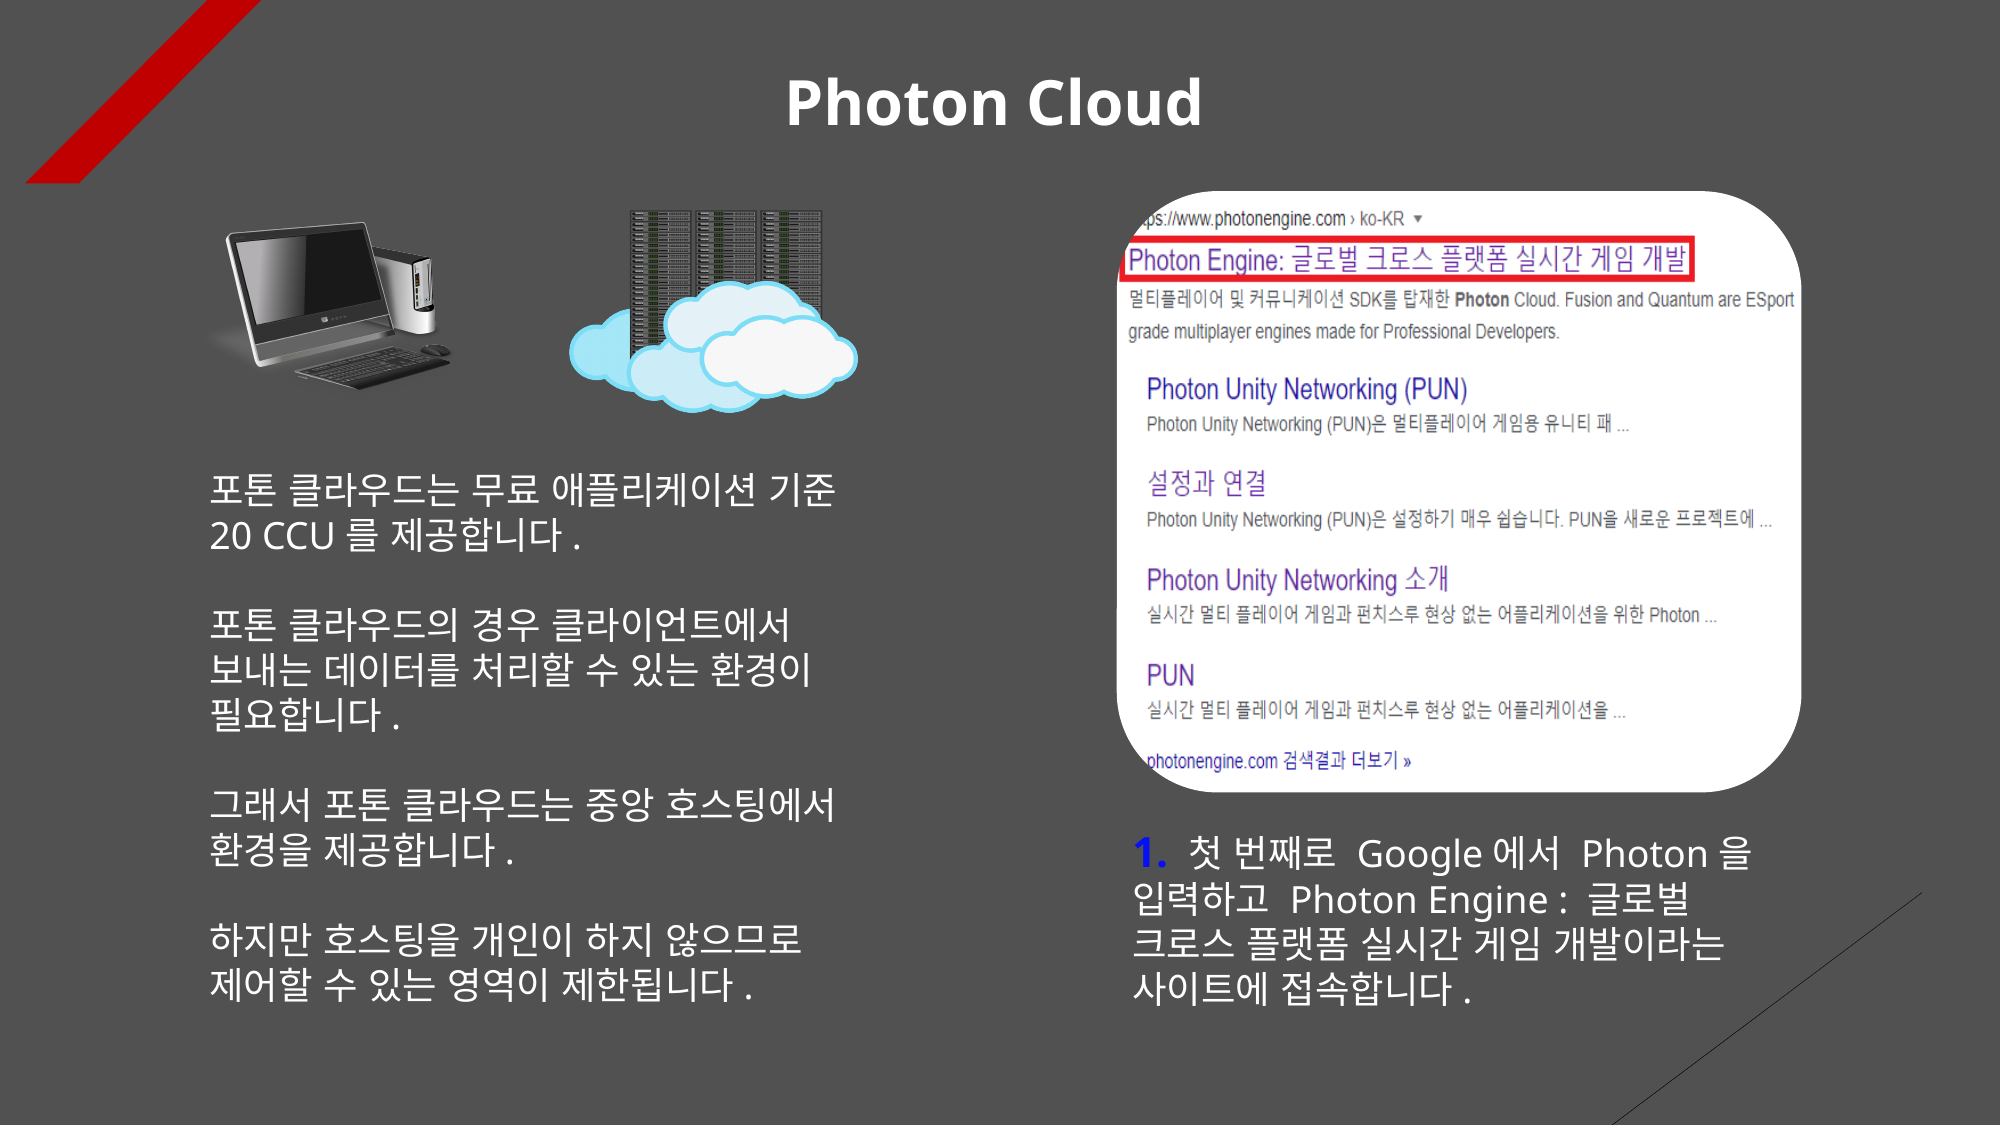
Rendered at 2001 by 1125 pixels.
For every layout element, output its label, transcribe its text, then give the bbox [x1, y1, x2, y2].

picture [1116, 191, 1802, 793]
picture [195, 222, 458, 401]
text_box 1. 첫 번째로 Google에서 Photon을 입력하고 Photon Engine : 글로벌 크로스 플랫폼 실시간 게임 개발이라는 사이트에 접속합니다. [1117, 817, 1803, 1019]
picture [539, 190, 887, 433]
text_box 포톤 클라우드는 무료 애플리케이션 기준 20 CCU를 제공합니다. 포톤 클라우드의 경우 클라이언트에서 보내는 데이터를 처리할 수 있는 환경이 필요합니다. 그래서 포톤 클라우드는 중앙 호스팅에서 환경을 제공합니다. 하지만 호스팅을 개인이 하지 않으므로 제어할 수 있는 영역이 제한됩니다. [194, 459, 880, 1016]
text_box Photon Cloud [769, 54, 1231, 146]
